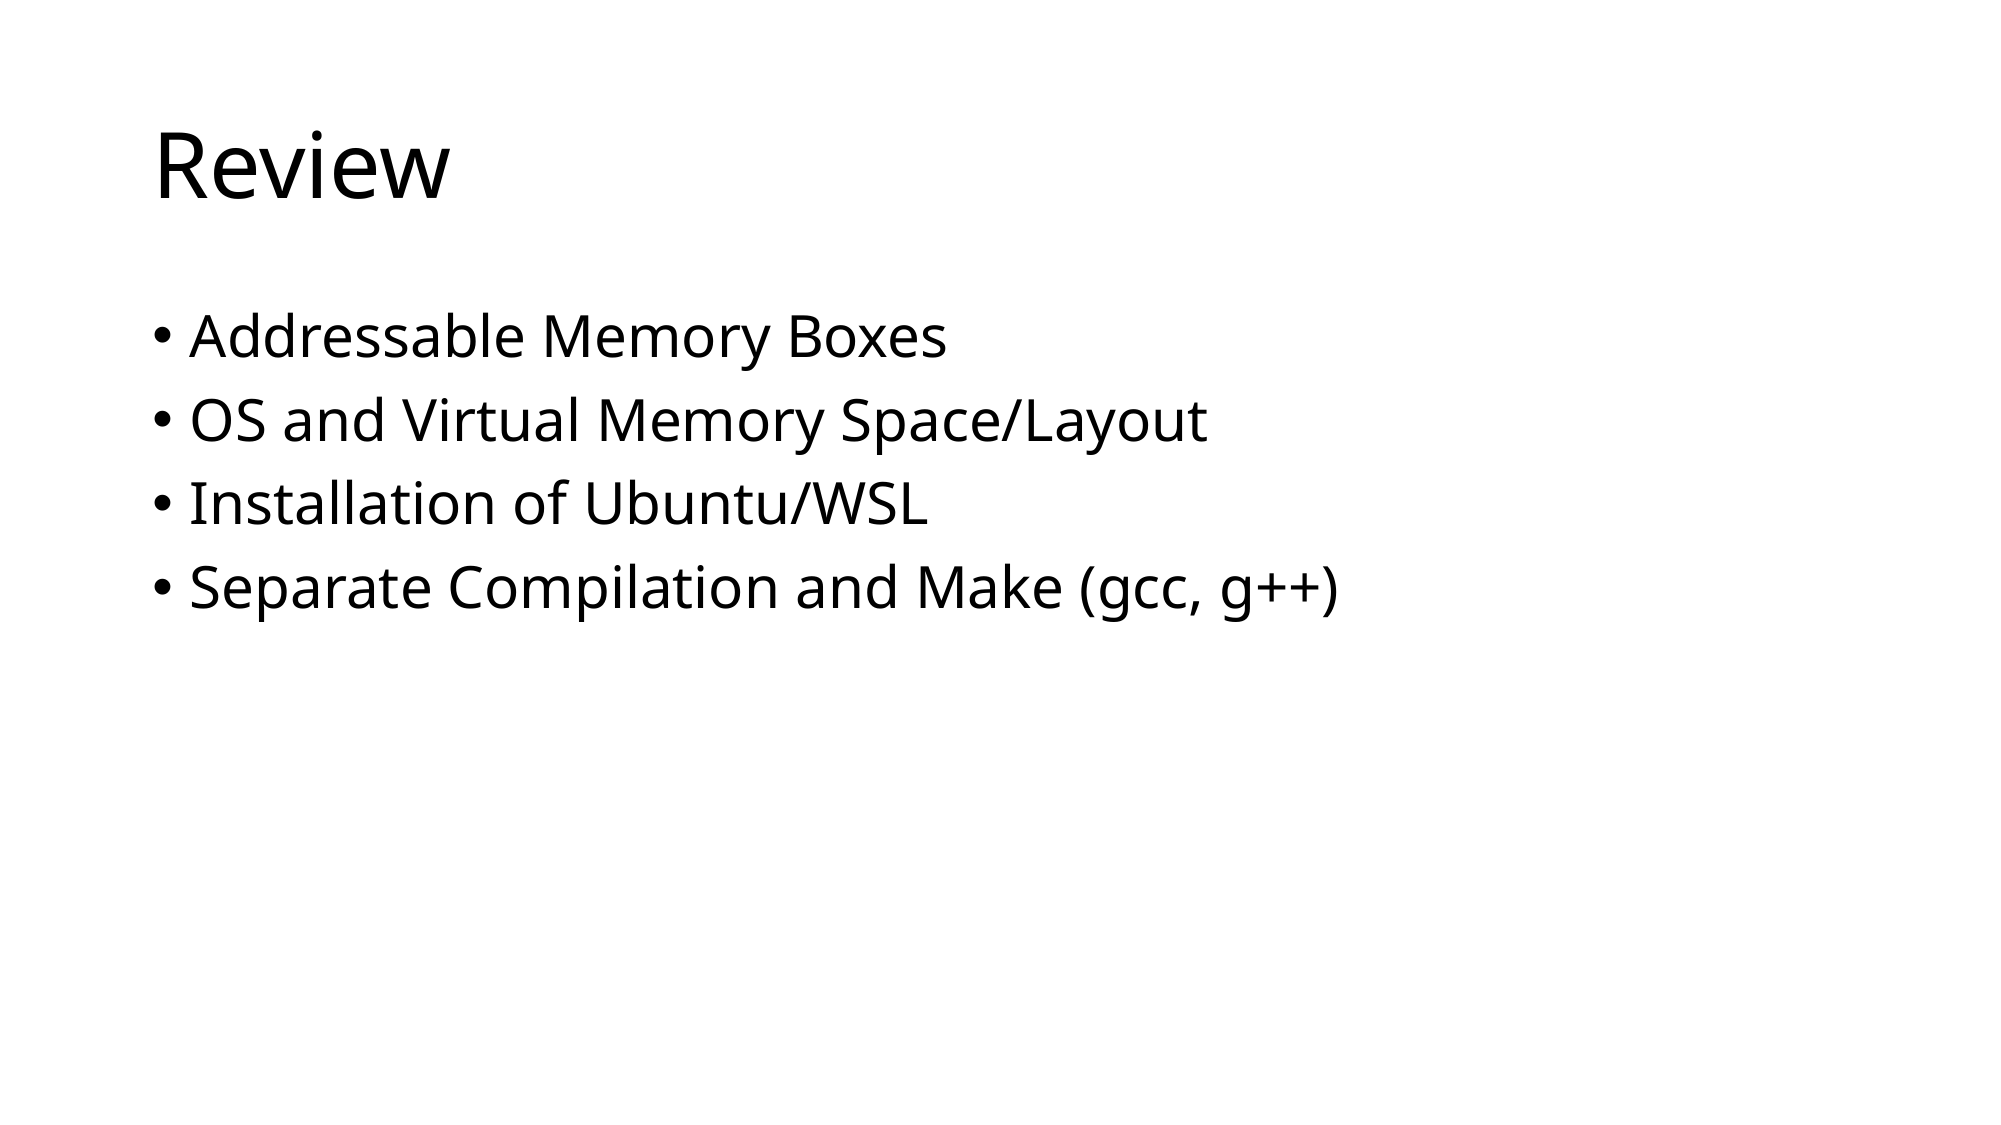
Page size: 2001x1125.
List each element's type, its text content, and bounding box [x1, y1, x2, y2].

title Review [137, 59, 1863, 278]
list Addressable Memory Boxes OS and Virtual Memory Space/Layout Installation of Ubuntu/WSL Separate Compilation and Make (gcc, g++) [137, 299, 1863, 1014]
